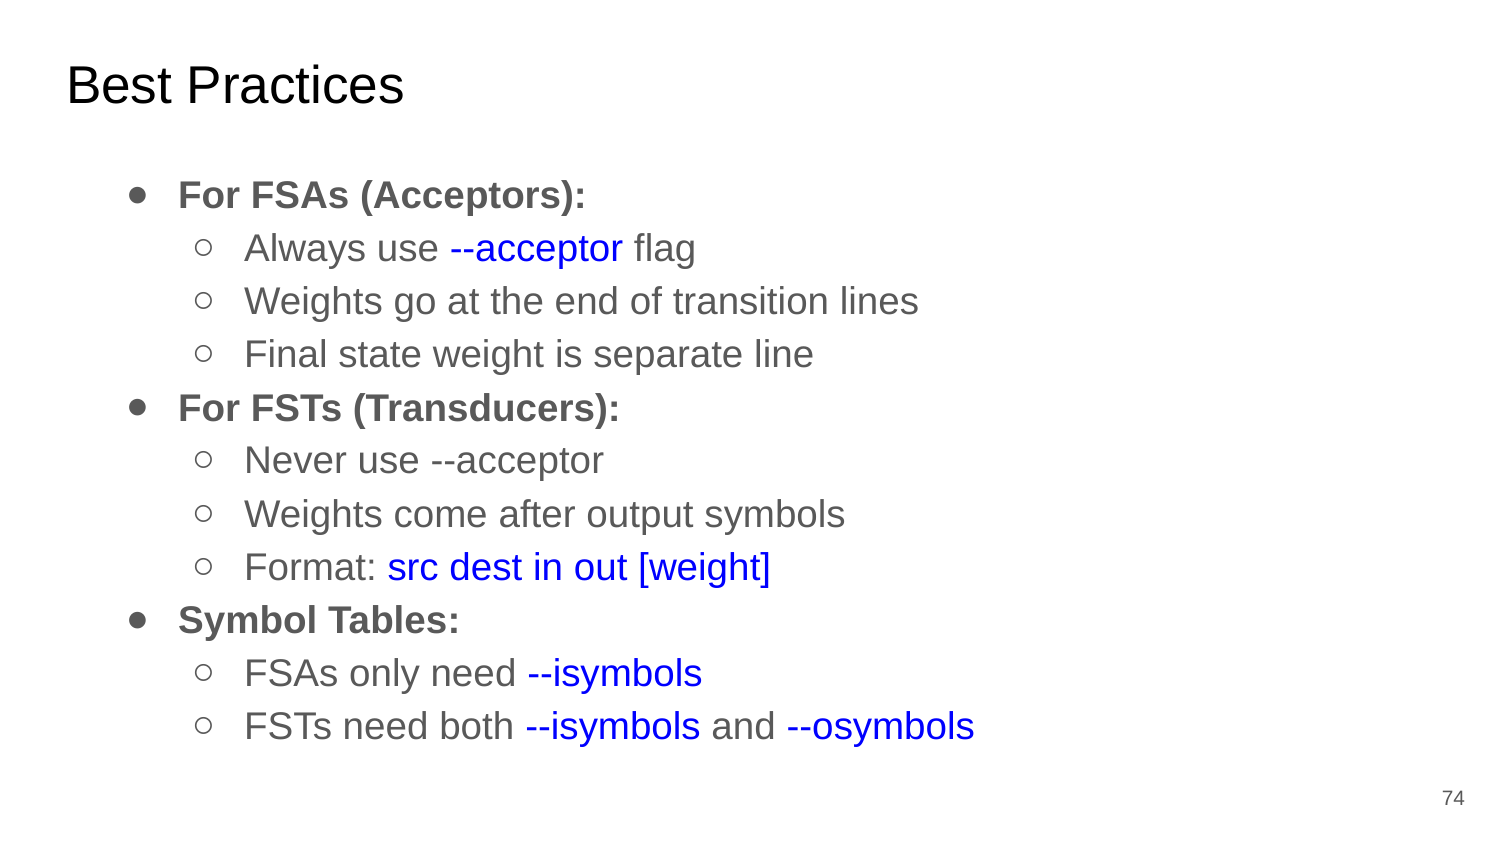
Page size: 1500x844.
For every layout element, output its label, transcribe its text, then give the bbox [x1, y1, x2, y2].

title Best Practices [51, 35, 1449, 130]
slide_number ‹#› [1389, 764, 1480, 830]
list For FSAs (Acceptors): Always use --acceptor flag Weights go at the end of transition lines Final state weight is separate line For FSTs (Transducers): Never use --acceptor Weights come after output symbols Format: src dest in out [weight] Symbol Tables: FSAs only need --isymbols FSTs need both --isymbols and --osymbols [97, 148, 1449, 765]
